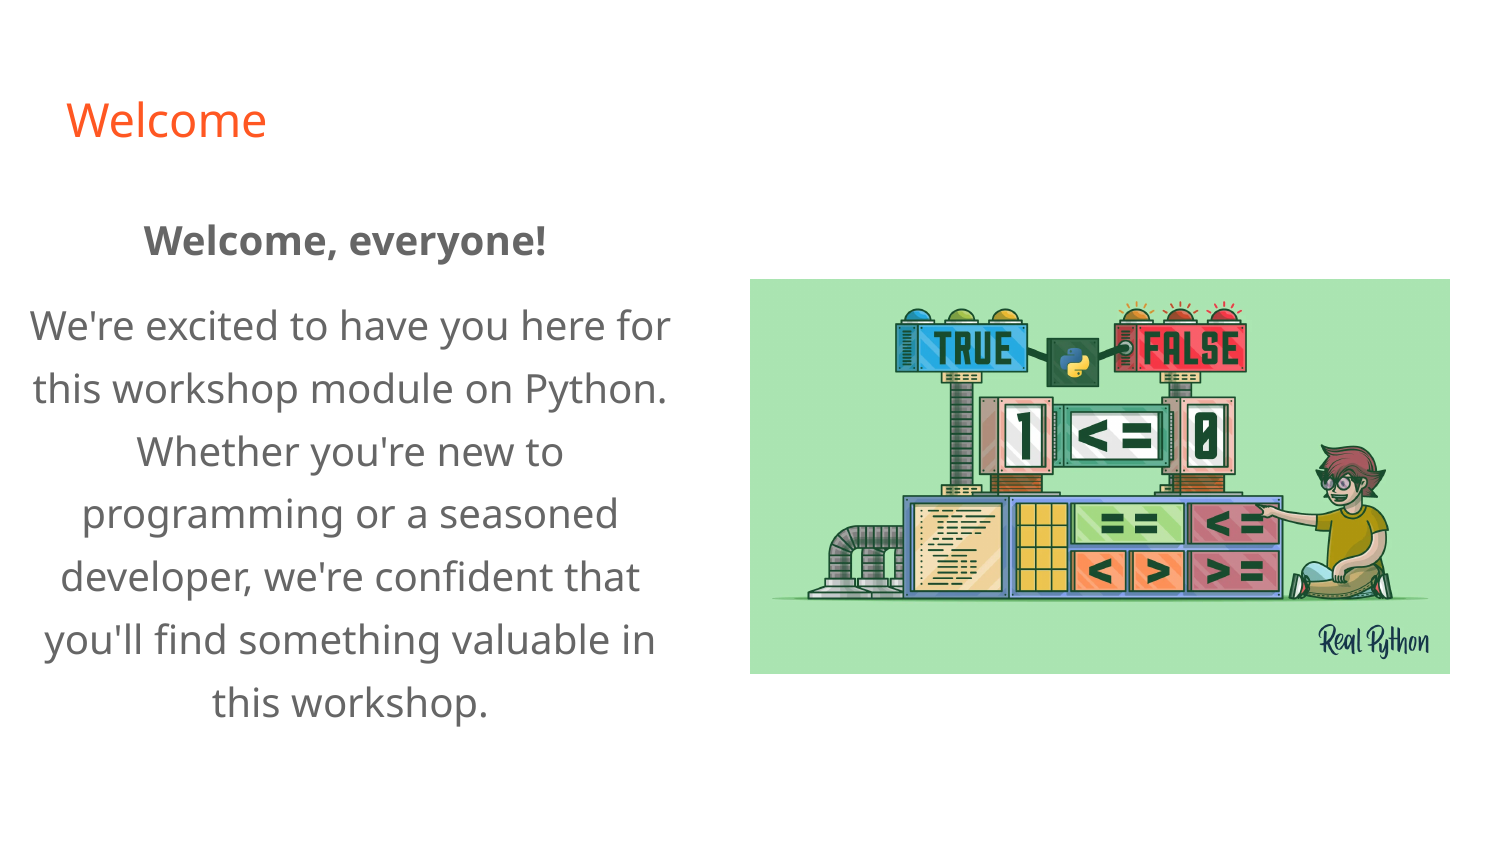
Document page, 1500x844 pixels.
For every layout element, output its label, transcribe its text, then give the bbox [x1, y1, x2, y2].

list Welcome, everyone! We're excited to have you here for this workshop module on Python. Whether you're new to programming or a seasoned developer, we're confident that you'll find something valuable in this workshop. [1, 189, 700, 750]
picture [749, 279, 1451, 674]
title Welcome [51, 72, 1449, 167]
